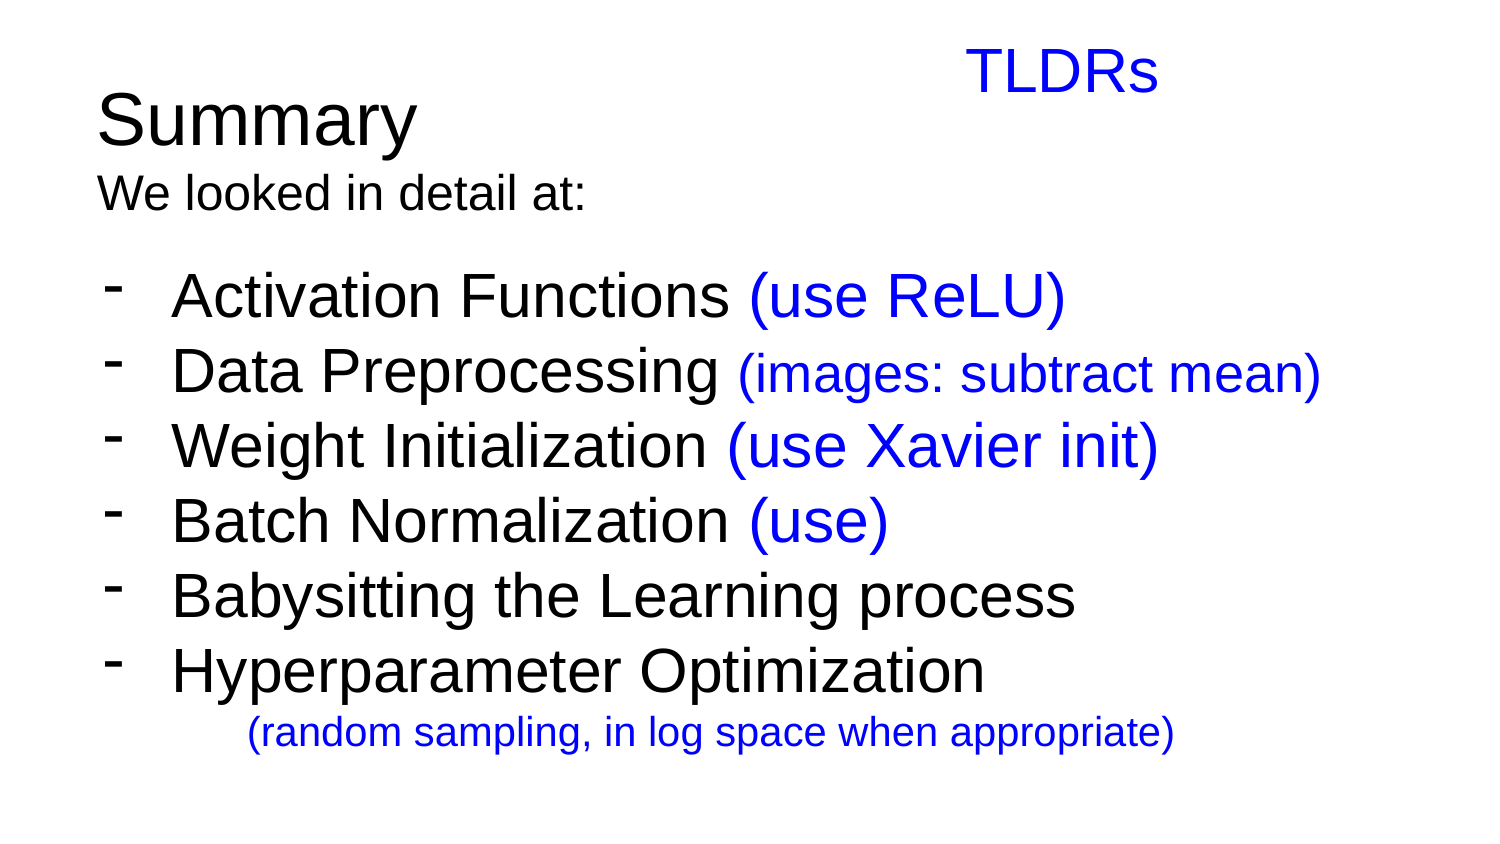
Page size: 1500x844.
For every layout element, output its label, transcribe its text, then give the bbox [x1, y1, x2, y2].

text_box Summary We looked in detail at: Activation Functions (use ReLU) Data Preprocessing (images: subtract mean) Weight Initialization (use Xavier init) Batch Normalization (use) Babysitting the Learning process Hyperparameter Optimization (random sampling, in log space when appropriate) [81, 55, 1437, 713]
text_box TLDRs [950, 15, 1274, 89]
